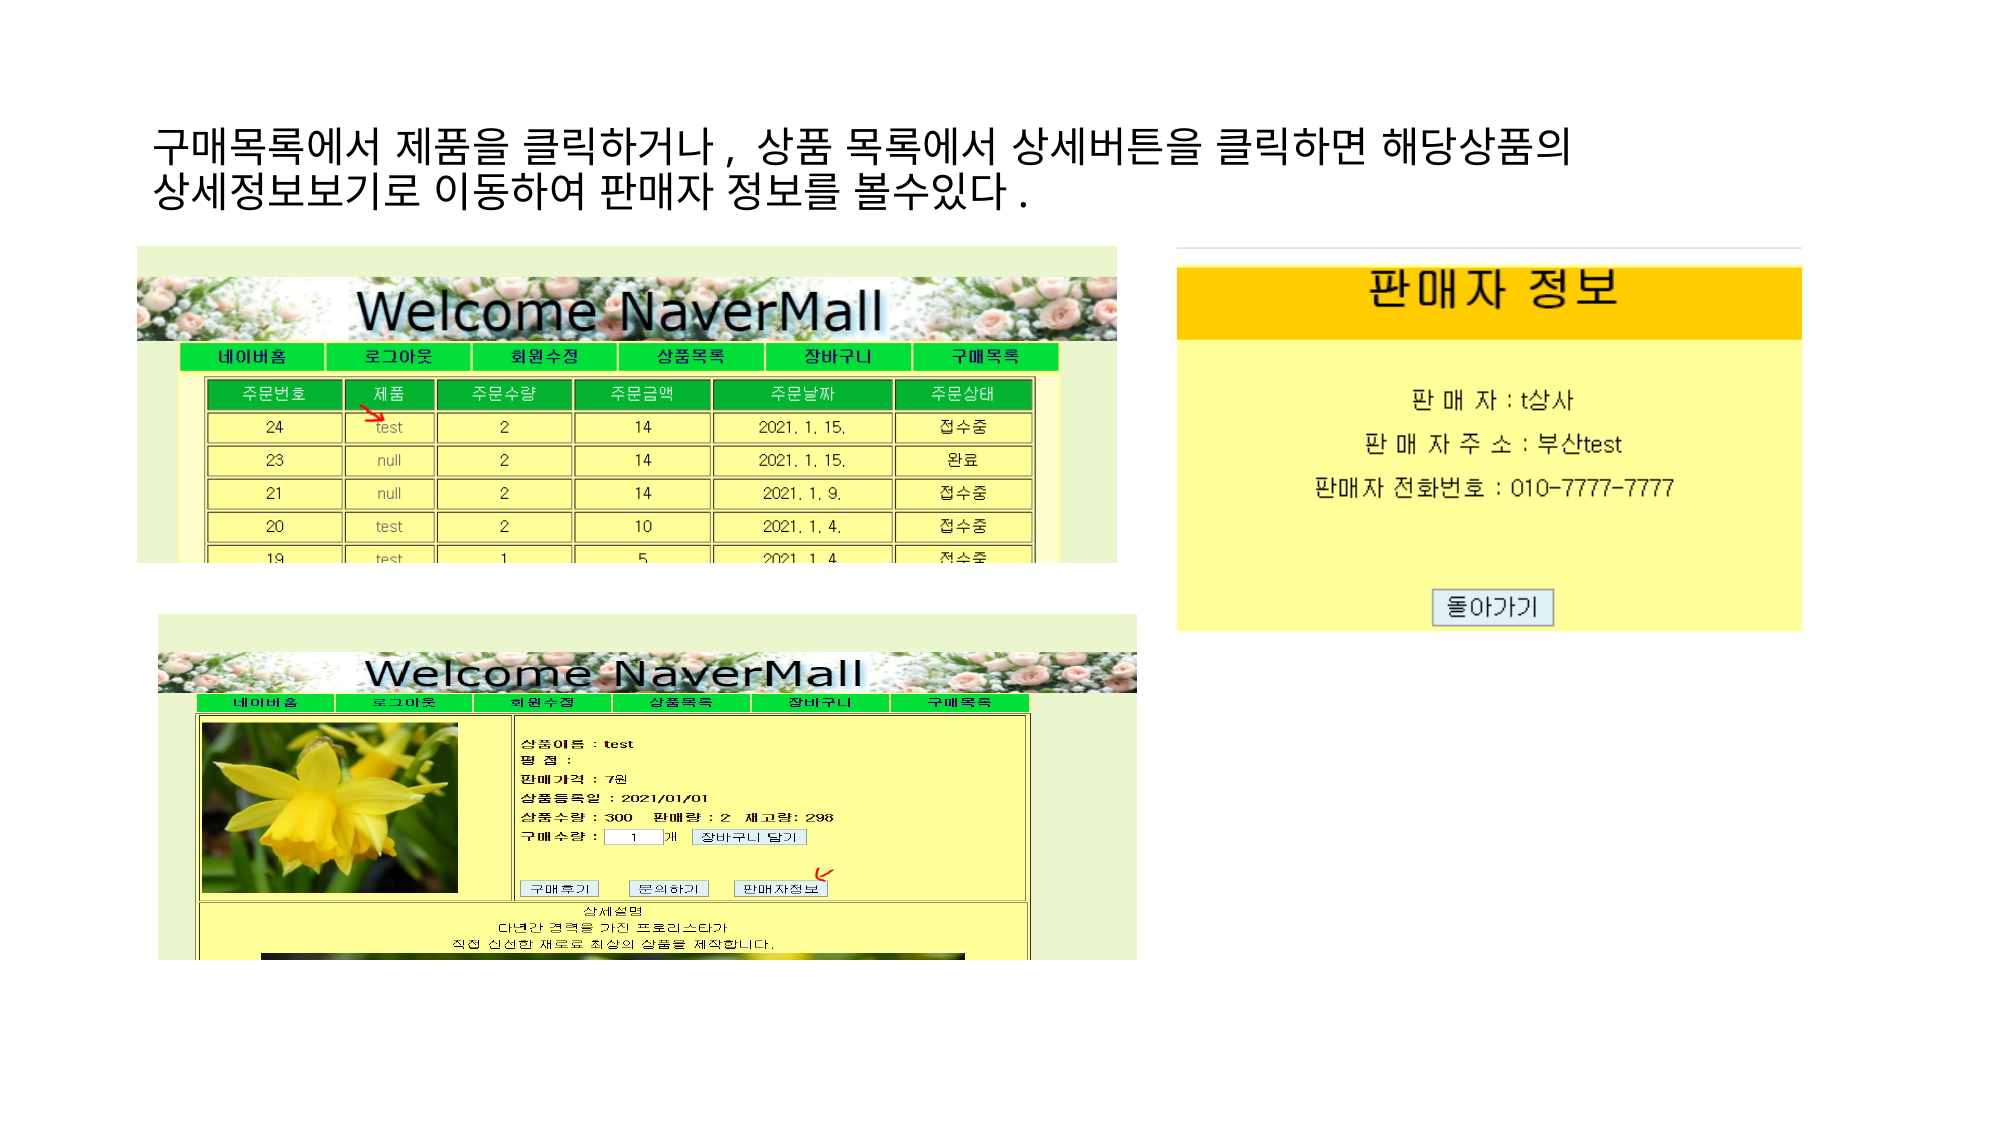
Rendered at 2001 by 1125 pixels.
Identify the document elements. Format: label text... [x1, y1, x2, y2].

picture [1177, 246, 1802, 658]
title 구매목록에서 제품을 클릭하거나, 상품 목록에서 상세버튼을 클릭하면 해당상품의 상세정보보기로 이동하여 판매자 정보를 볼수있다. [137, 62, 1863, 280]
picture [137, 246, 1117, 563]
picture [157, 614, 1137, 960]
